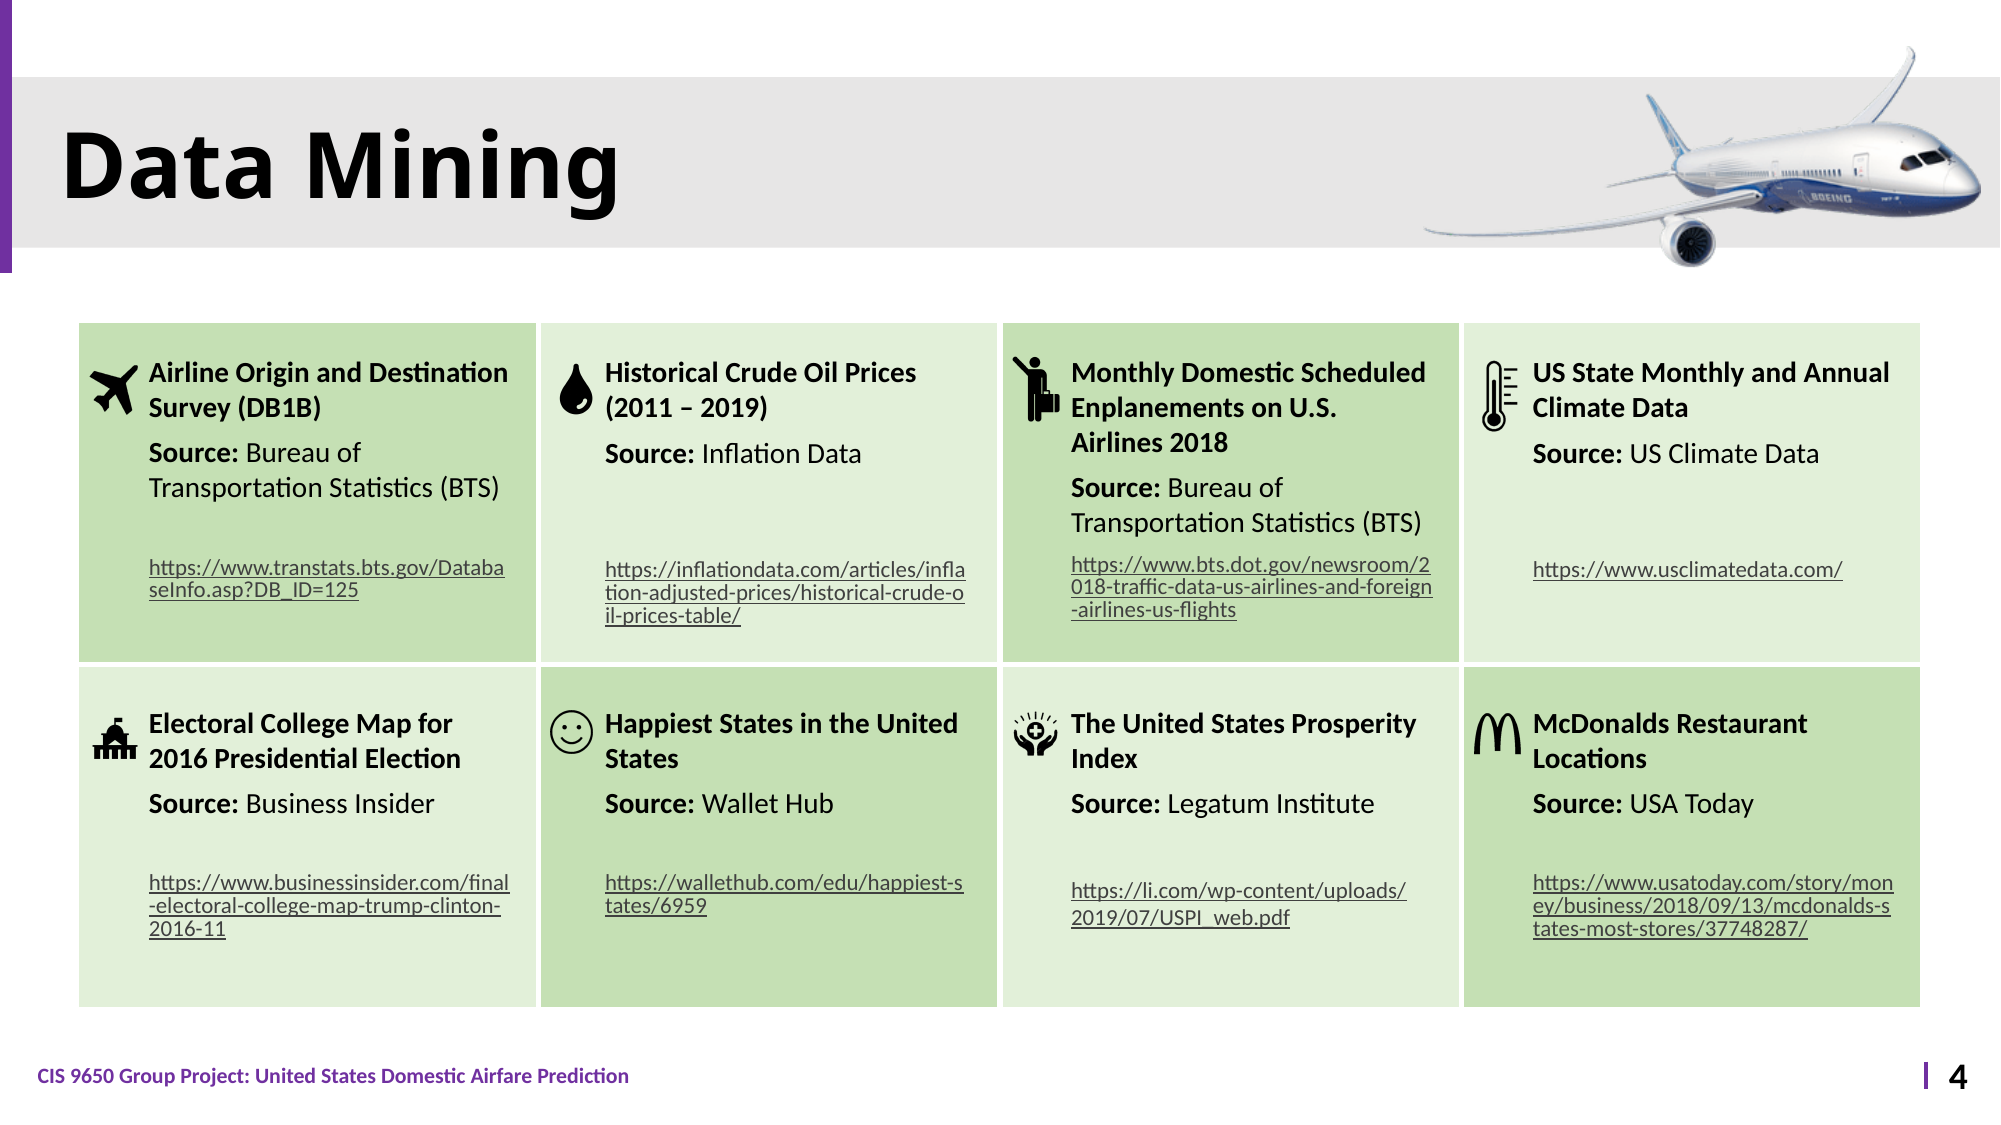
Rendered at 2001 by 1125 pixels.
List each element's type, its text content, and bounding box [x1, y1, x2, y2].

text_box McDonalds Restaurant Locations Source: USA Today https://www.usatoday.com/story/money/business/2018/09/13/mcdonalds-states-most-stores/37748287/ [1518, 696, 1912, 903]
picture [1423, 0, 1981, 436]
table_header [1464, 323, 1920, 662]
text_box US State Monthly and Annual Climate Data Source: US Climate Data https://www.usclimatedata.com/ [1518, 346, 1912, 590]
text_box Airline Origin and Destination Survey (DB1B) Source: Bureau of Transportation Statistics (BTS) https://www.transtats.bts.gov/DatabaseInfo.asp?DB_ID=125 [134, 346, 528, 587]
table_cell [541, 667, 997, 1007]
picture [1012, 710, 1059, 757]
table_header [541, 323, 997, 662]
text_box The United States Prosperity Index Source: Legatum Institute https://li.com/wp-content/uploads/ 2019/07/USPI_web.pdf [1056, 696, 1450, 938]
picture [1000, 353, 1072, 425]
picture [547, 360, 605, 418]
text_box Electoral College Map for 2016 Presidential Election Source: Business Insider https://www.businessinsider.com/final-electoral-college-map-trump-clinton-2016-11 [134, 696, 528, 903]
table_cell [1003, 667, 1459, 1007]
table_header [79, 323, 536, 662]
text_box Monthly Domestic Scheduled Enplanements on U.S. Airlines 2018 Source: Bureau of Transportation Statistics (BTS) https://www.bts.dot.gov/newsroom/2018-traffic-data-us-airlines-and-foreign-airlines-us-flights [1056, 346, 1450, 584]
text_box Happiest States in the United States Source: Wallet Hub https://wallethub.com/edu/happiest-states/6959 [590, 696, 984, 903]
picture [1474, 710, 1521, 757]
title Data Mining [44, 59, 1770, 278]
table_header [1003, 323, 1459, 662]
text_box Historical Crude Oil Prices (2011 – 2019) Source: Inflation Data https://inflationdata.com/articles/inflation-adjusted-prices/historical-crude-oil-prices-table/ [590, 346, 984, 590]
picture [1463, 360, 1534, 432]
picture [89, 365, 138, 415]
table_cell [1464, 667, 1920, 1007]
picture [84, 710, 146, 772]
table_cell [79, 667, 536, 1007]
picture [550, 710, 593, 754]
